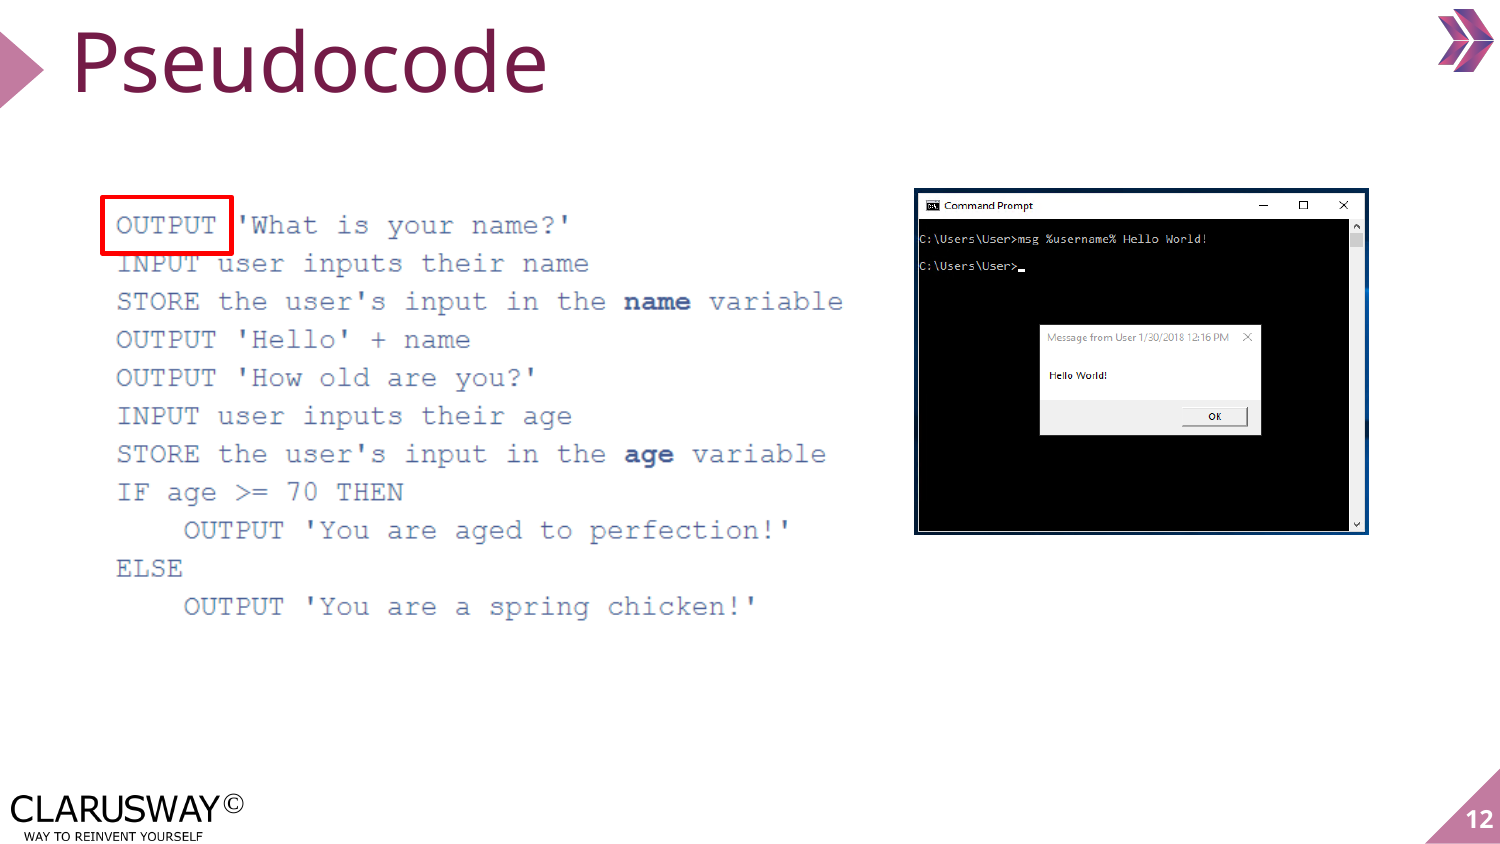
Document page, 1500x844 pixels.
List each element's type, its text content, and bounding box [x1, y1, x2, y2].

picture [70, 204, 866, 640]
picture [914, 188, 1370, 536]
slide_number 12 [1418, 760, 1494, 838]
title Pseudocode [70, 28, 997, 132]
picture [11, 795, 220, 841]
picture [1438, 9, 1494, 72]
text_box [102, 197, 232, 203]
